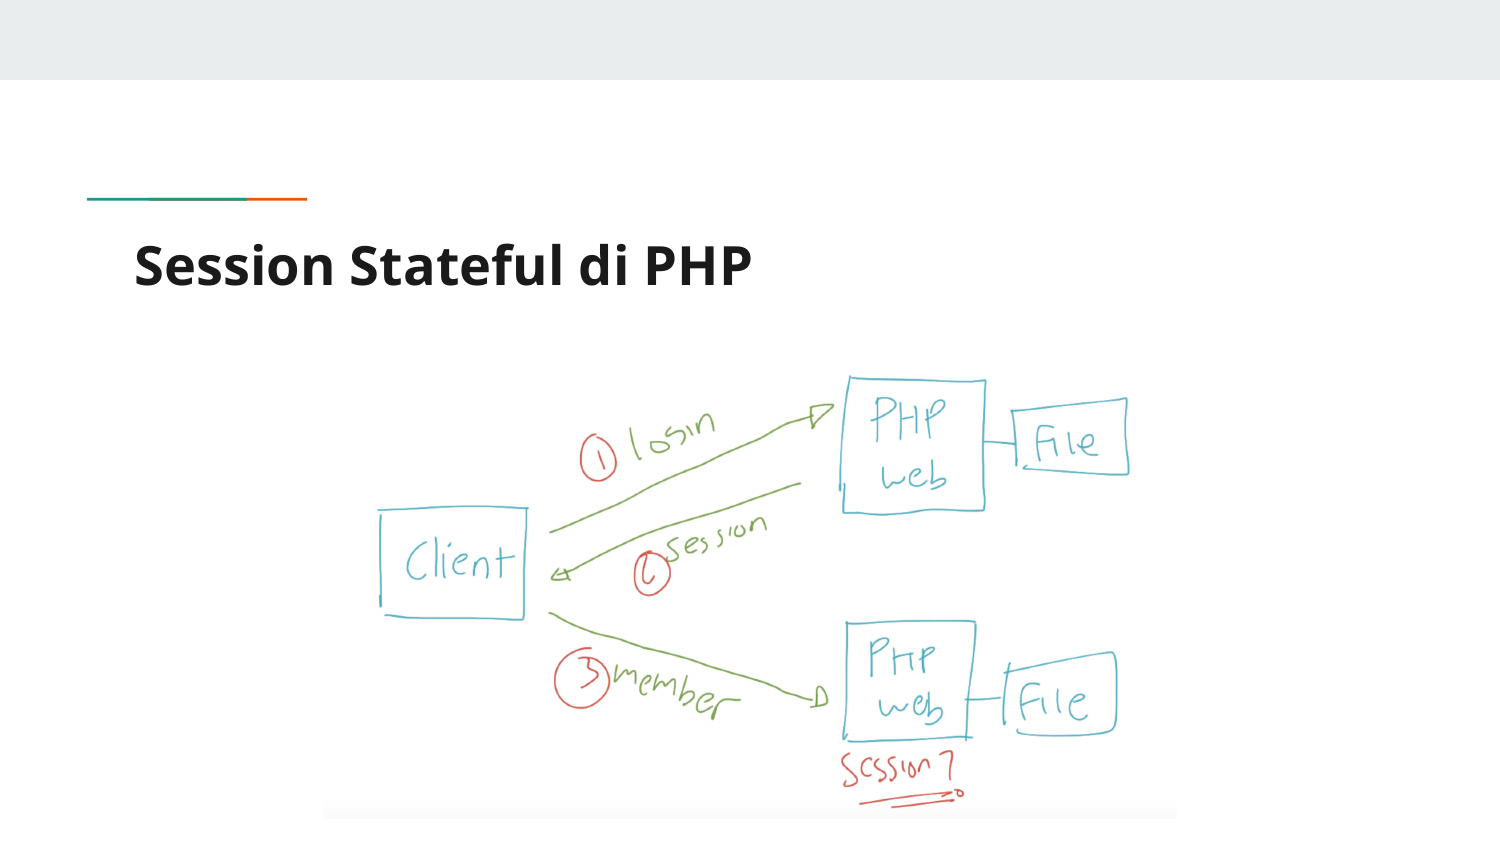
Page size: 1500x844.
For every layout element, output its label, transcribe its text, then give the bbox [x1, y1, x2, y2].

title Session Stateful di PHP [119, 216, 1381, 305]
picture [322, 328, 1178, 819]
